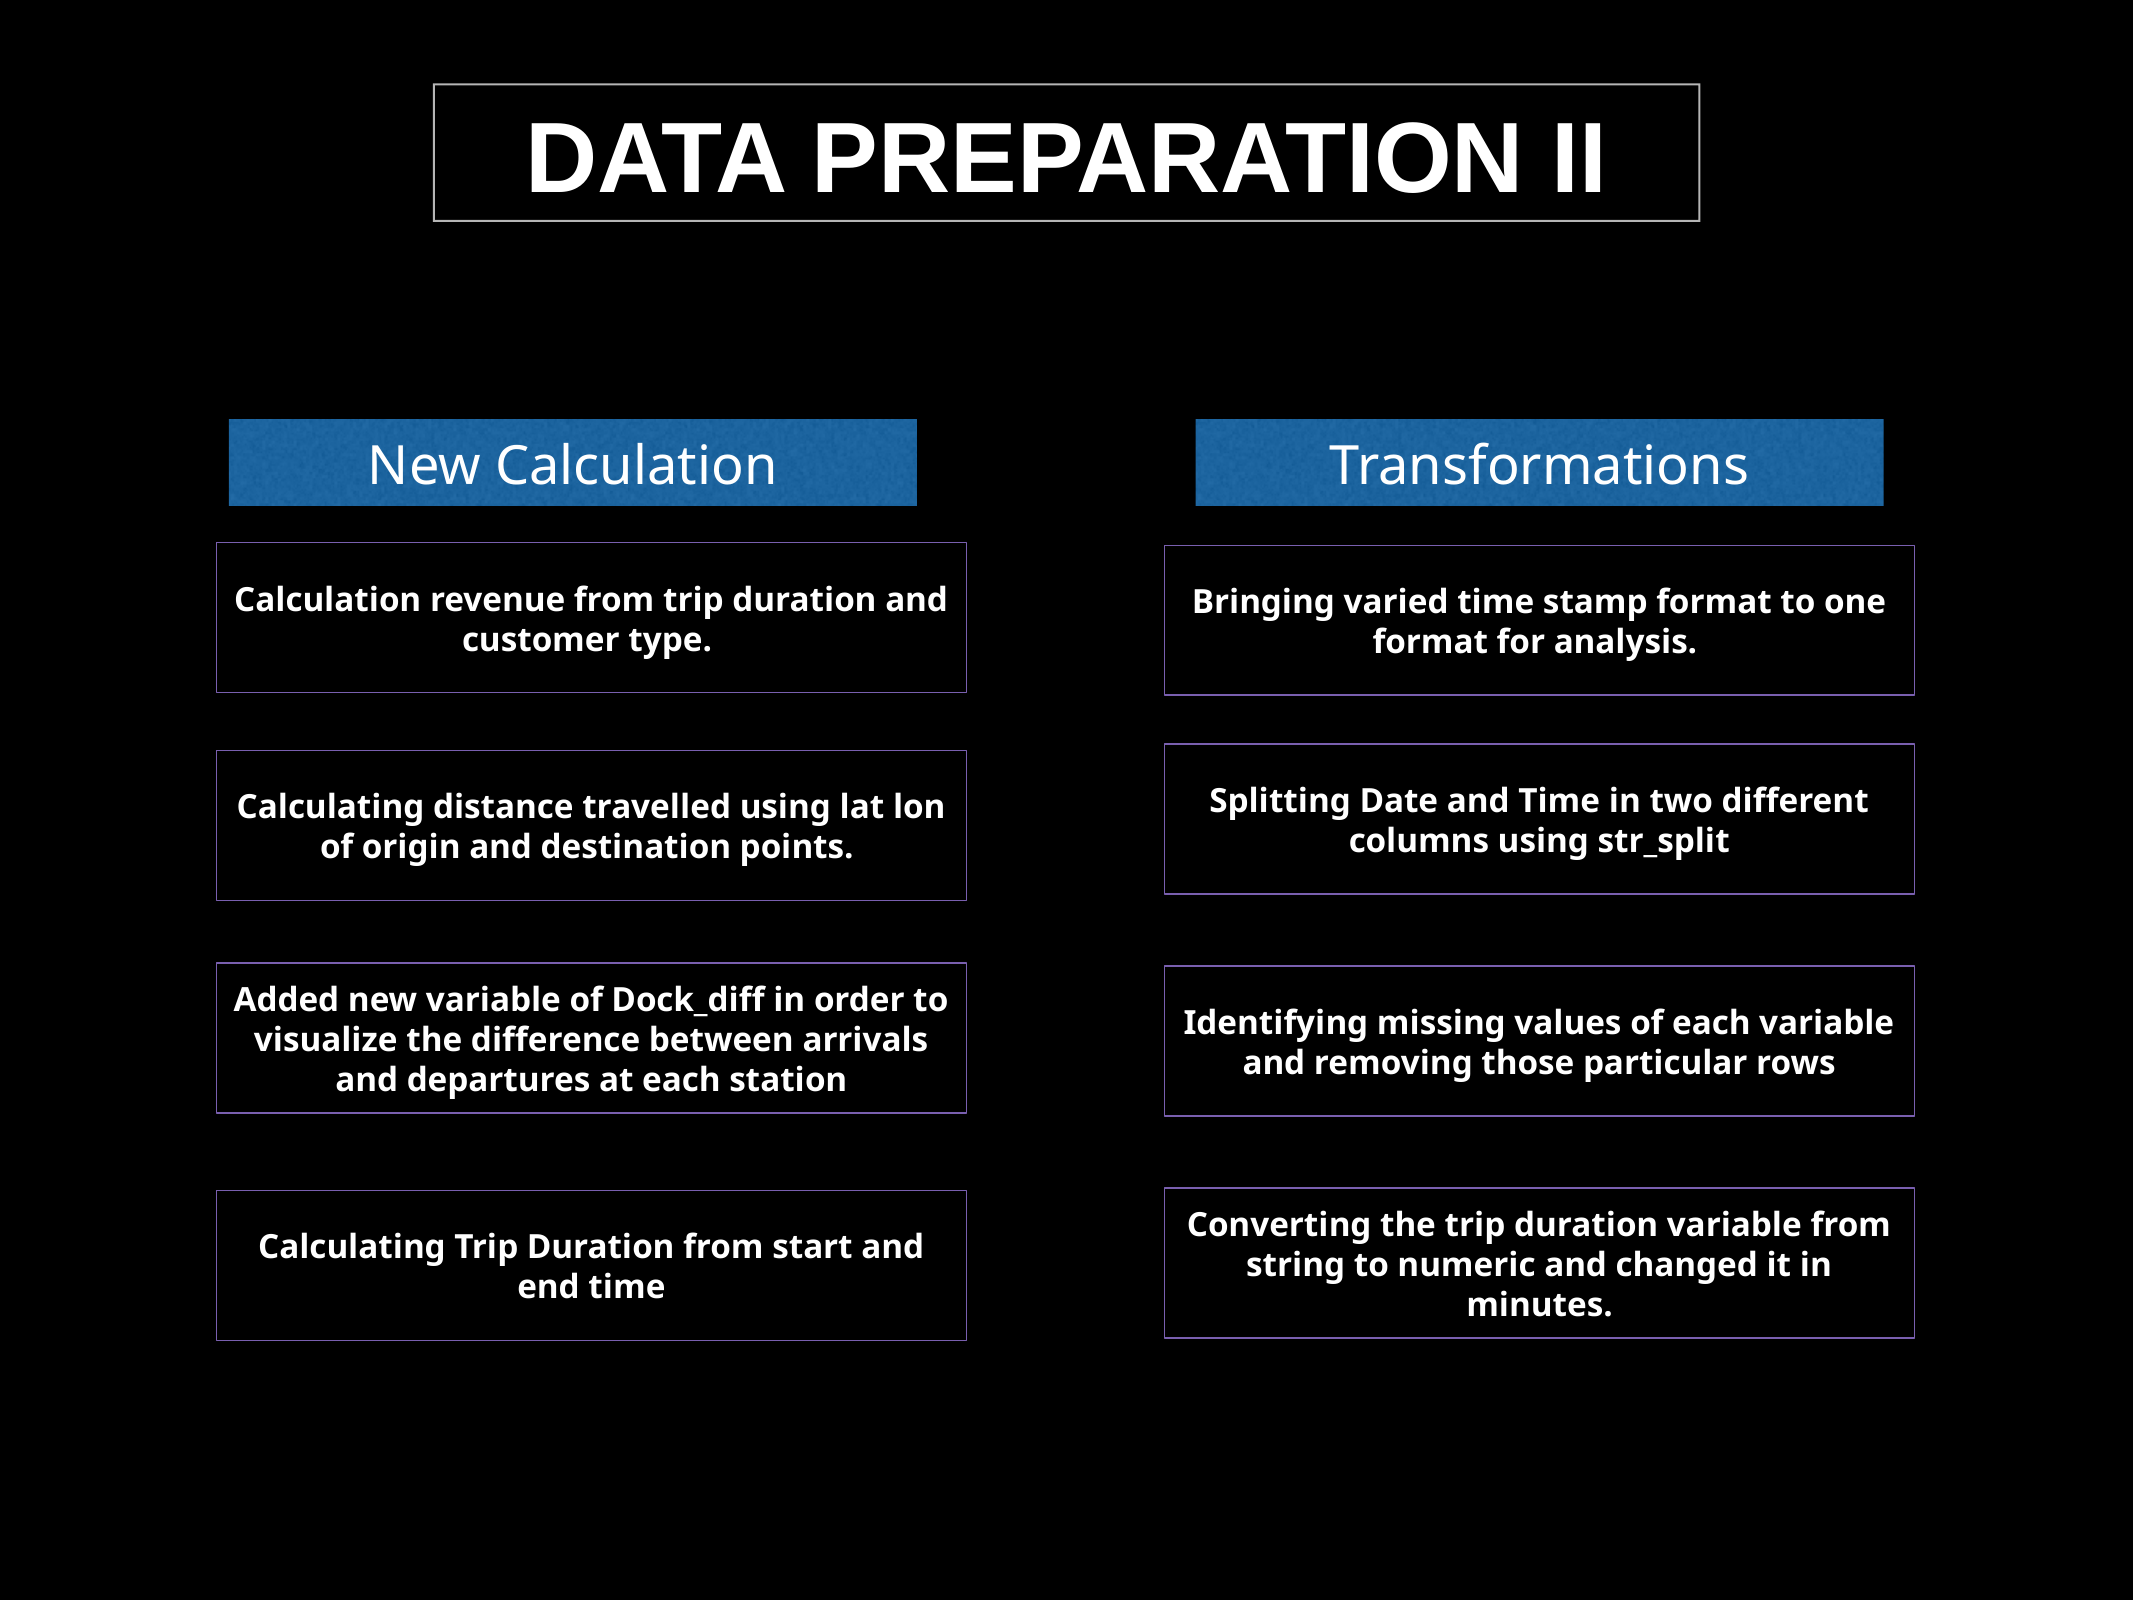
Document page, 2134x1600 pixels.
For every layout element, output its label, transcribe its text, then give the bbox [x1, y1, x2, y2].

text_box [1164, 965, 1915, 1117]
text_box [216, 962, 967, 1114]
title New Calculation [228, 419, 918, 506]
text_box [216, 542, 967, 693]
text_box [1164, 545, 1915, 696]
text_box Transformations [1195, 419, 1884, 506]
text_box DATA PREPARATION II [433, 84, 1700, 221]
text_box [1164, 743, 1915, 895]
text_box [216, 1190, 967, 1341]
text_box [1164, 1187, 1915, 1339]
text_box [216, 750, 967, 901]
